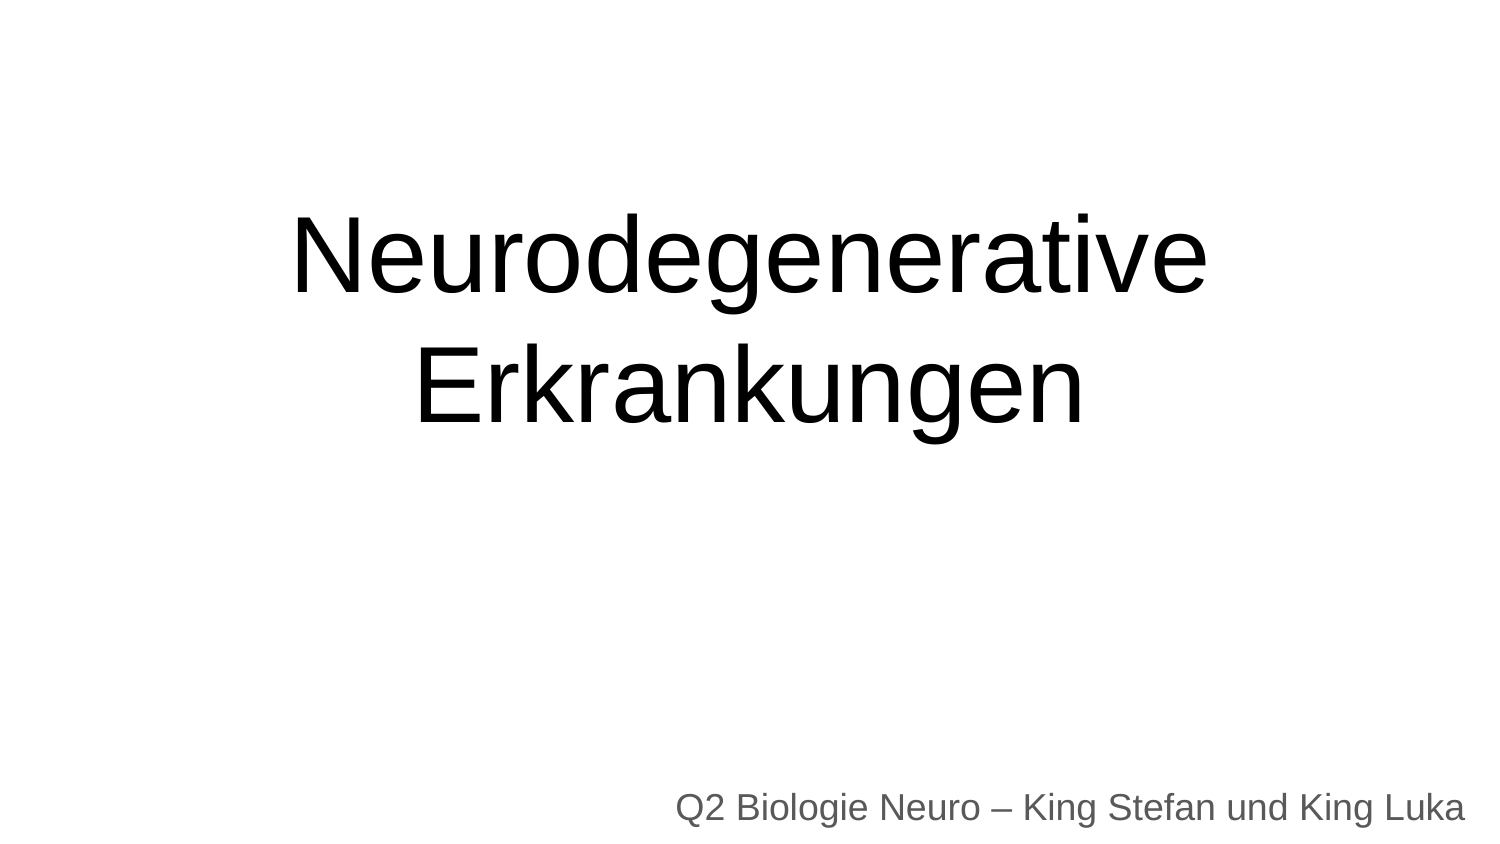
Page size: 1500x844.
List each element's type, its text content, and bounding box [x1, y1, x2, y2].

subtitle Q2 Biologie Neuro – King Stefan und King Luka [564, 777, 1492, 844]
title Neurodegenerative Erkrankungen [51, 122, 1449, 459]
